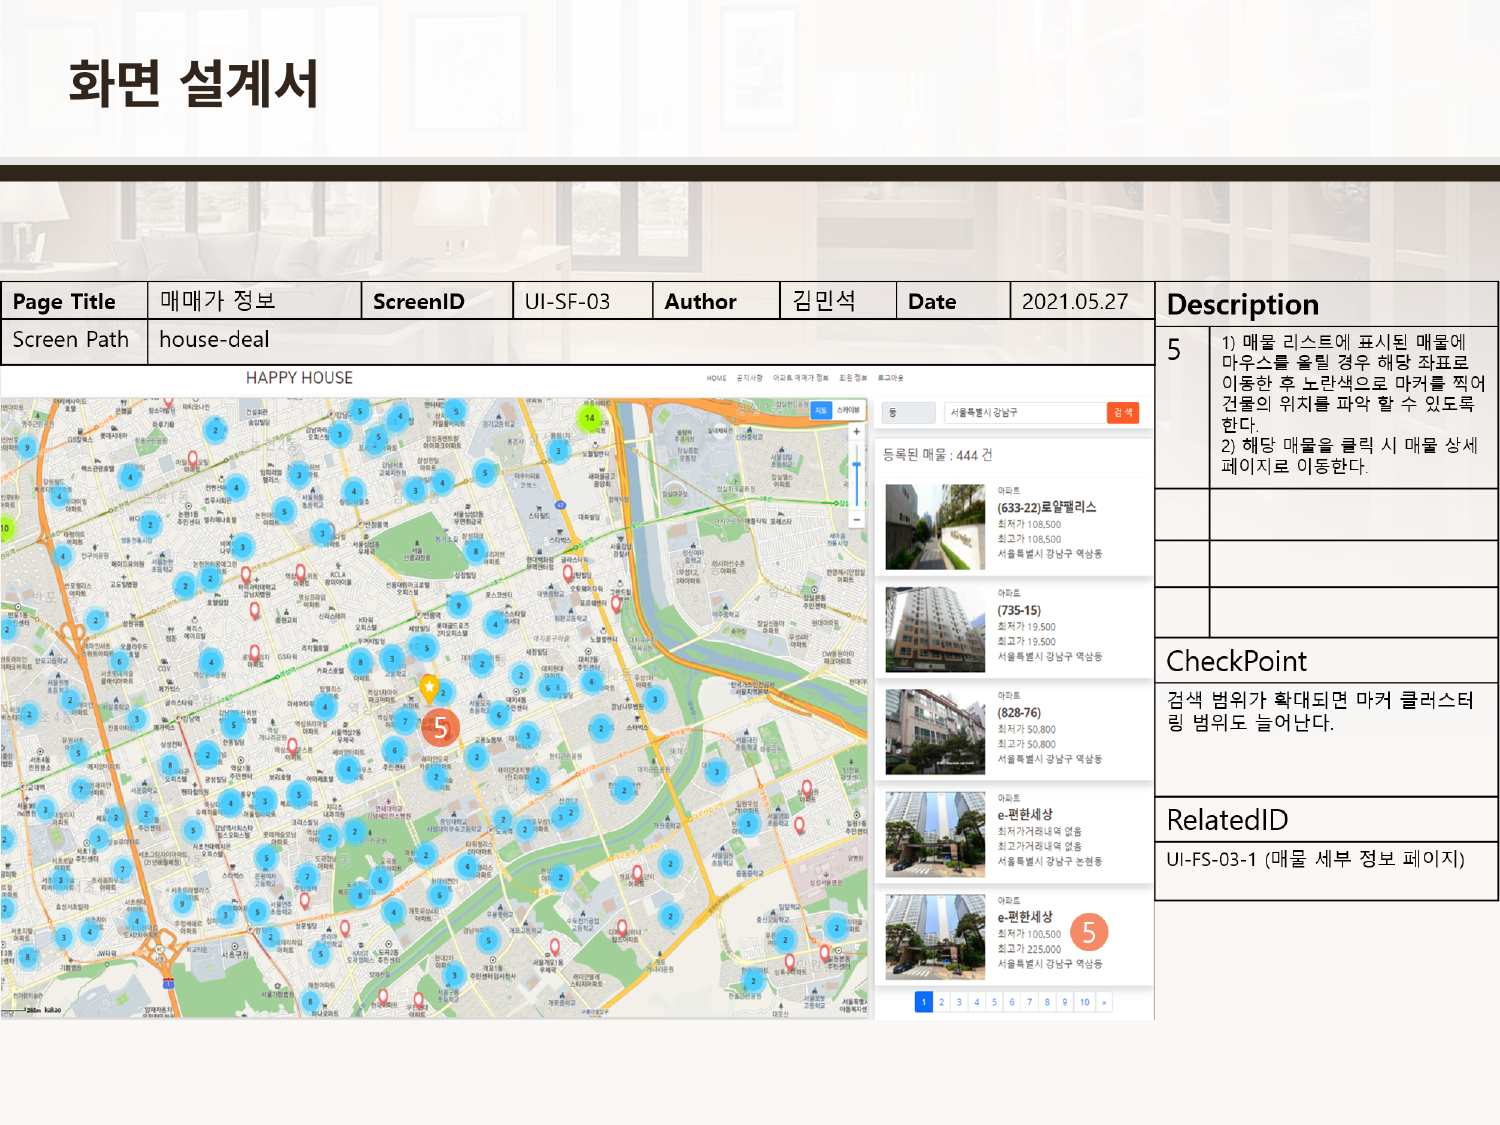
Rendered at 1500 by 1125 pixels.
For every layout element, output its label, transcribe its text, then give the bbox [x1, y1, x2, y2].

picture [0, 0, 1500, 1125]
title 화면 설계서 [53, 17, 1110, 149]
